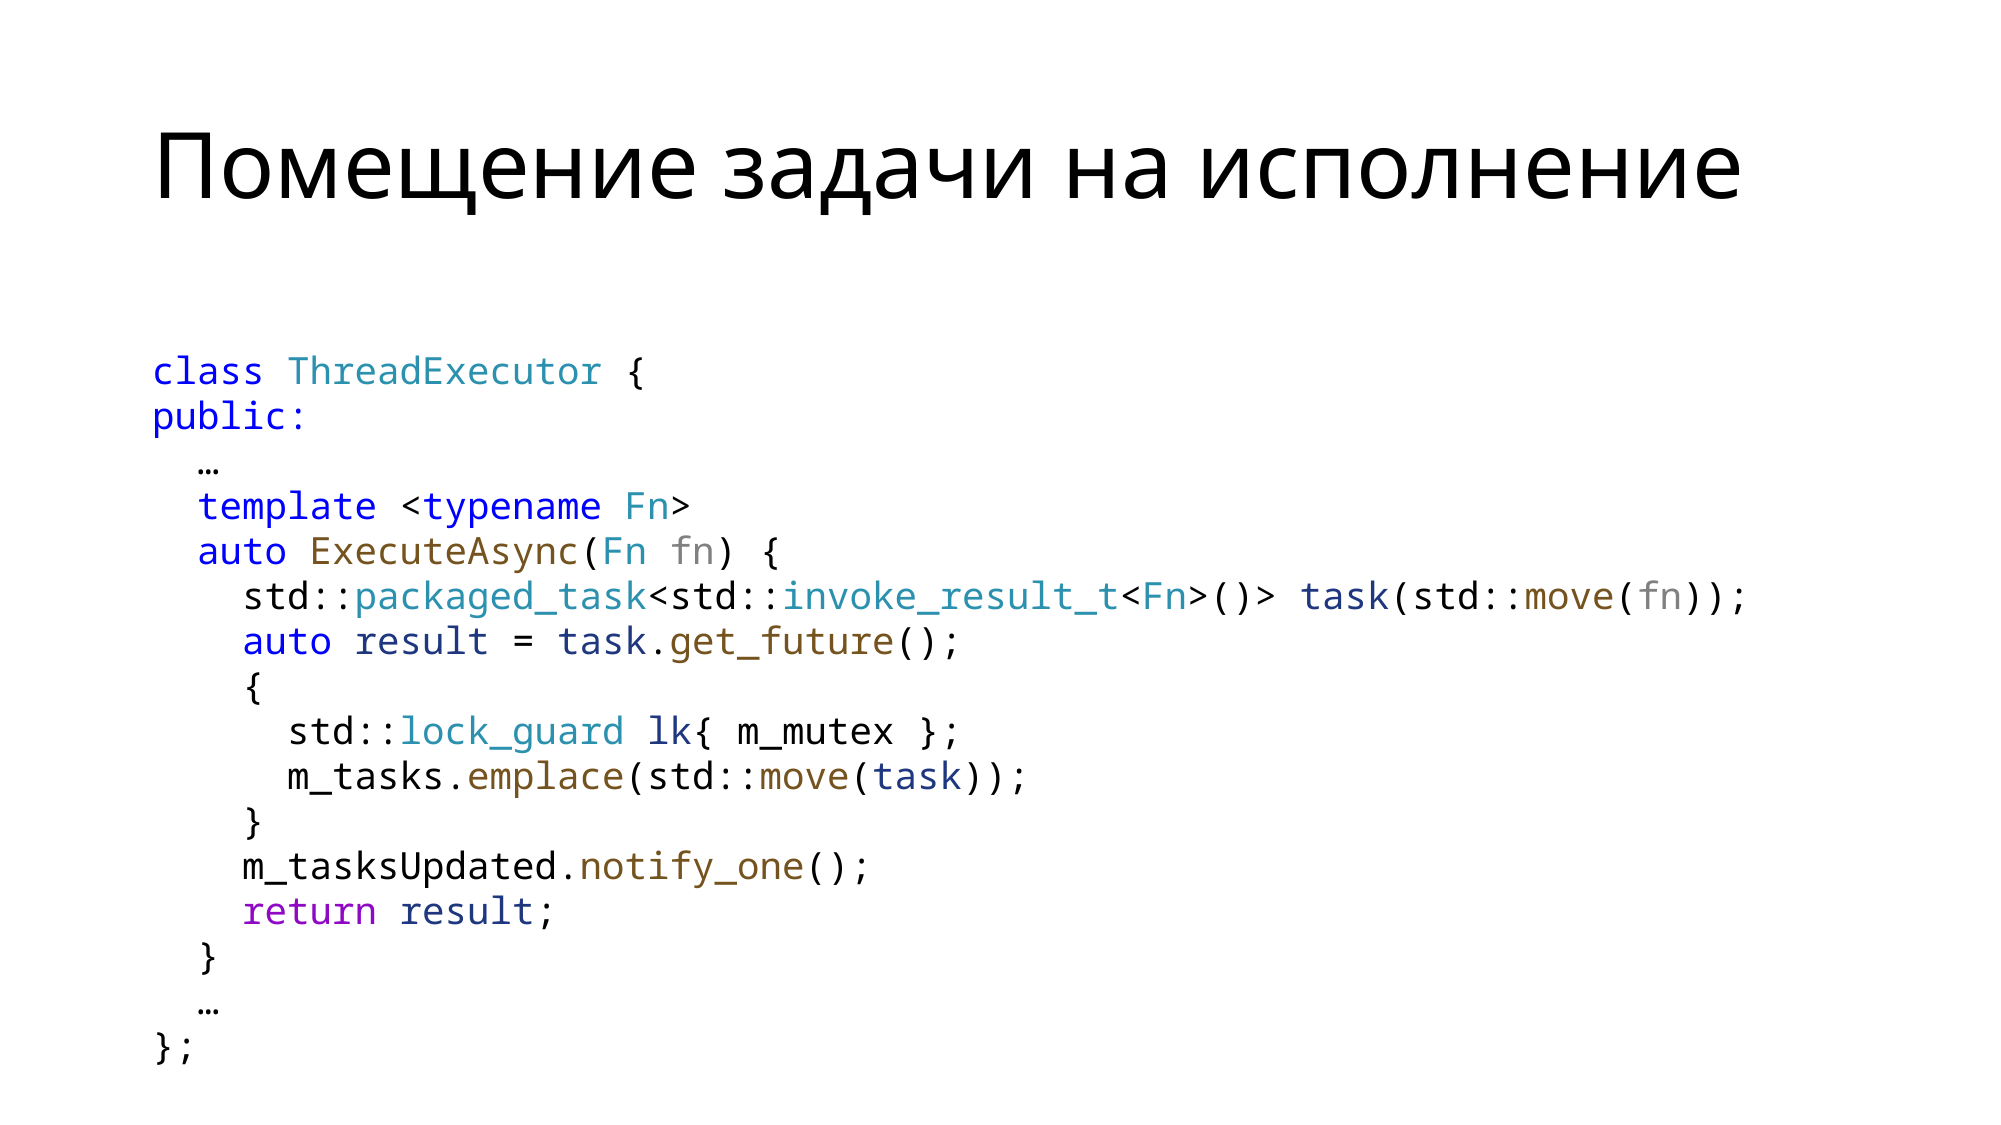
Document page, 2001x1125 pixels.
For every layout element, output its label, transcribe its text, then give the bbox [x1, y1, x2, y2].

text_box class ThreadExecutor { public: … template <typename Fn> auto ExecuteAsync(Fn fn) { std::packaged_task<std::invoke_result_t<Fn>()> task(std::move(fn)); auto result = task.get_future(); { std::lock_guard lk{ m_mutex }; m_tasks.emplace(std::move(task)); } m_tasksUpdated.notify_one(); return result; } … }; [137, 340, 1863, 1075]
title Помещение задачи на исполнение [137, 59, 1863, 278]
